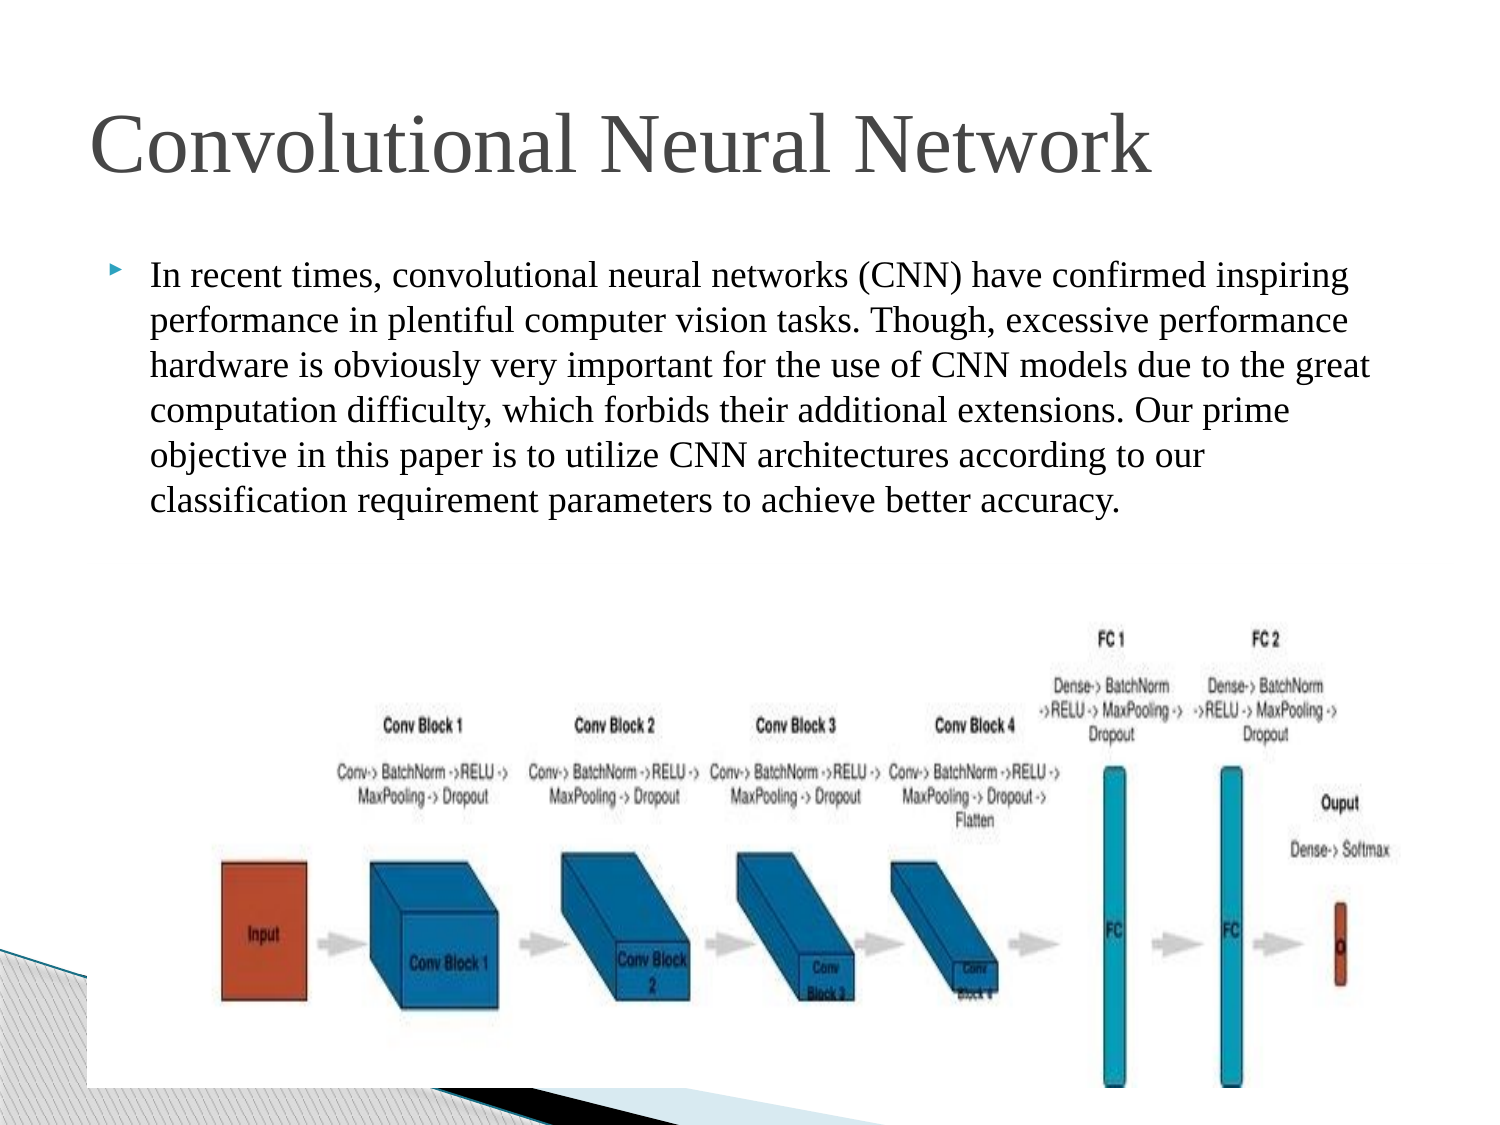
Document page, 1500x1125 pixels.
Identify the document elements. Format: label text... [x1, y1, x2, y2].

picture [87, 562, 1454, 1088]
title Convolutional Neural Network [75, 45, 1425, 233]
list In recent times, convolutional neural networks (CNN) have confirmed inspiring performance in plentiful computer vision tasks. Though, excessive performance hardware is obviously very important for the use of CNN models due to the great computation difficulty, which forbids their additional extensions. Our prime objective in this paper is to utilize CNN architectures according to our classification requirement parameters to achieve better accuracy. [75, 243, 1425, 986]
